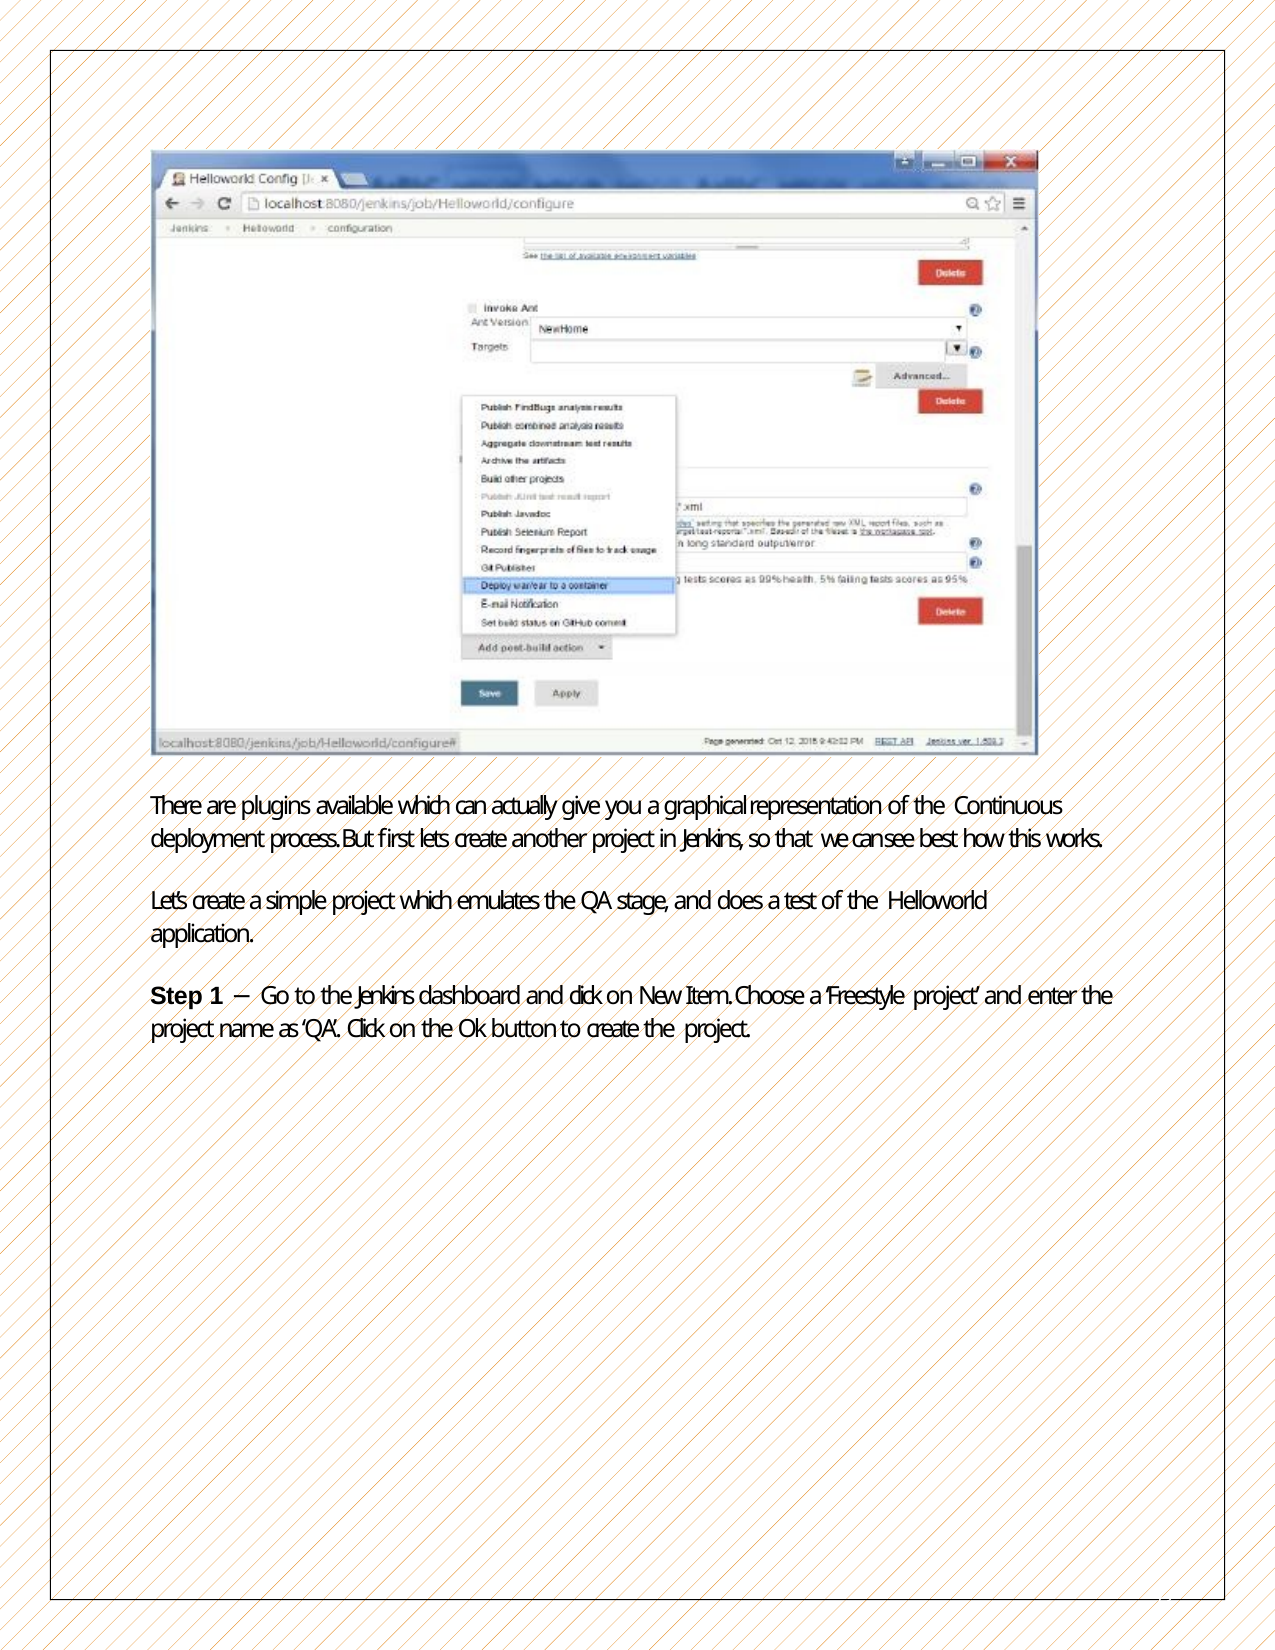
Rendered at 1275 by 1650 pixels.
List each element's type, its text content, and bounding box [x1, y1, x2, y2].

text_box [150, 149, 1040, 757]
text_box There are plugins available which can actually give you a graphical representation of the Continuous deployment process. But first lets create another project in Jenkins, so that we can see best how this works. Let’s create a simple project which emulates the QA stage, and does a test of the Helloworld application. Step 1 − Go to the Jenkins dashboard and click on New Item. Choose a ‘Freestyle project’ and enter the project name as ‘QA’. Click on the Ok button to create the project. [147, 784, 1124, 1043]
slide_number 73 [1035, 1117, 1173, 1650]
